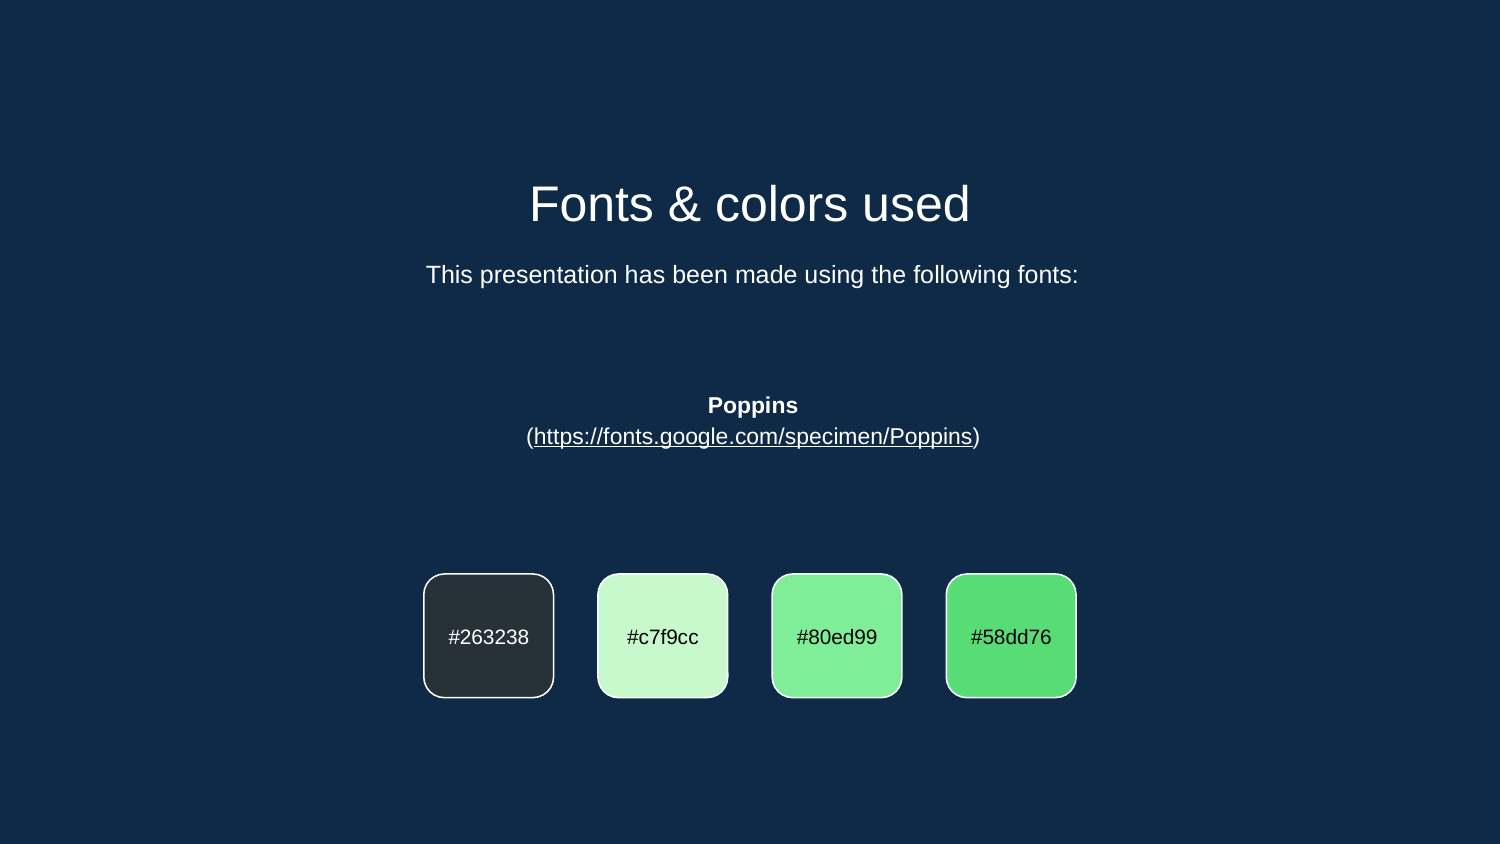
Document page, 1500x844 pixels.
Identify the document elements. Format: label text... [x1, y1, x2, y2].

title Fonts & colors used [171, 156, 1328, 236]
list Poppins (https://fonts.google.com/specimen/Poppins) [175, 314, 1332, 521]
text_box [423, 573, 1077, 698]
list This presentation has been made using the following fonts: [175, 239, 1332, 312]
